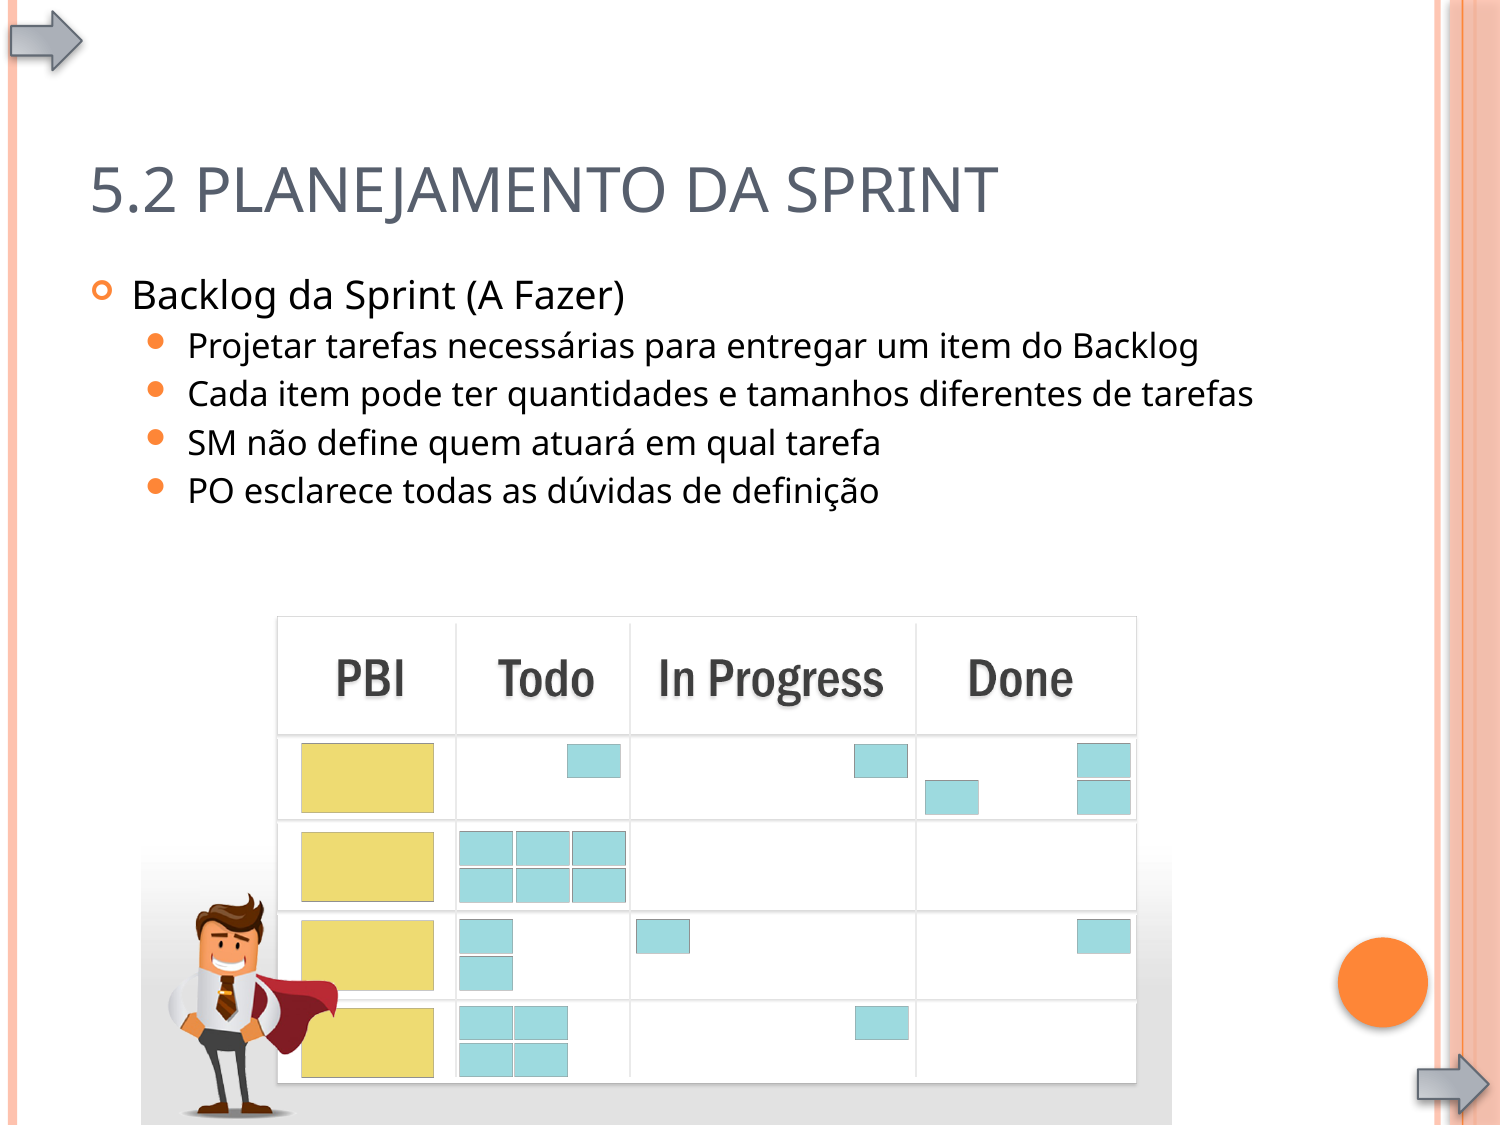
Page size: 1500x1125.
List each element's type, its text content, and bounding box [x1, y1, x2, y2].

title 5.2 Planejamento da Sprint [75, 45, 1300, 233]
text_box [10, 10, 83, 72]
text_box [1416, 1053, 1490, 1115]
picture [140, 574, 1173, 1125]
list Backlog da Sprint (A Fazer) Projetar tarefas necessárias para entregar um item do Backlog Cada item pode ter quantidades e tamanhos diferentes de tarefas SM não define quem atuará em qual tarefa PO esclarece todas as dúvidas de definição [75, 262, 1300, 575]
